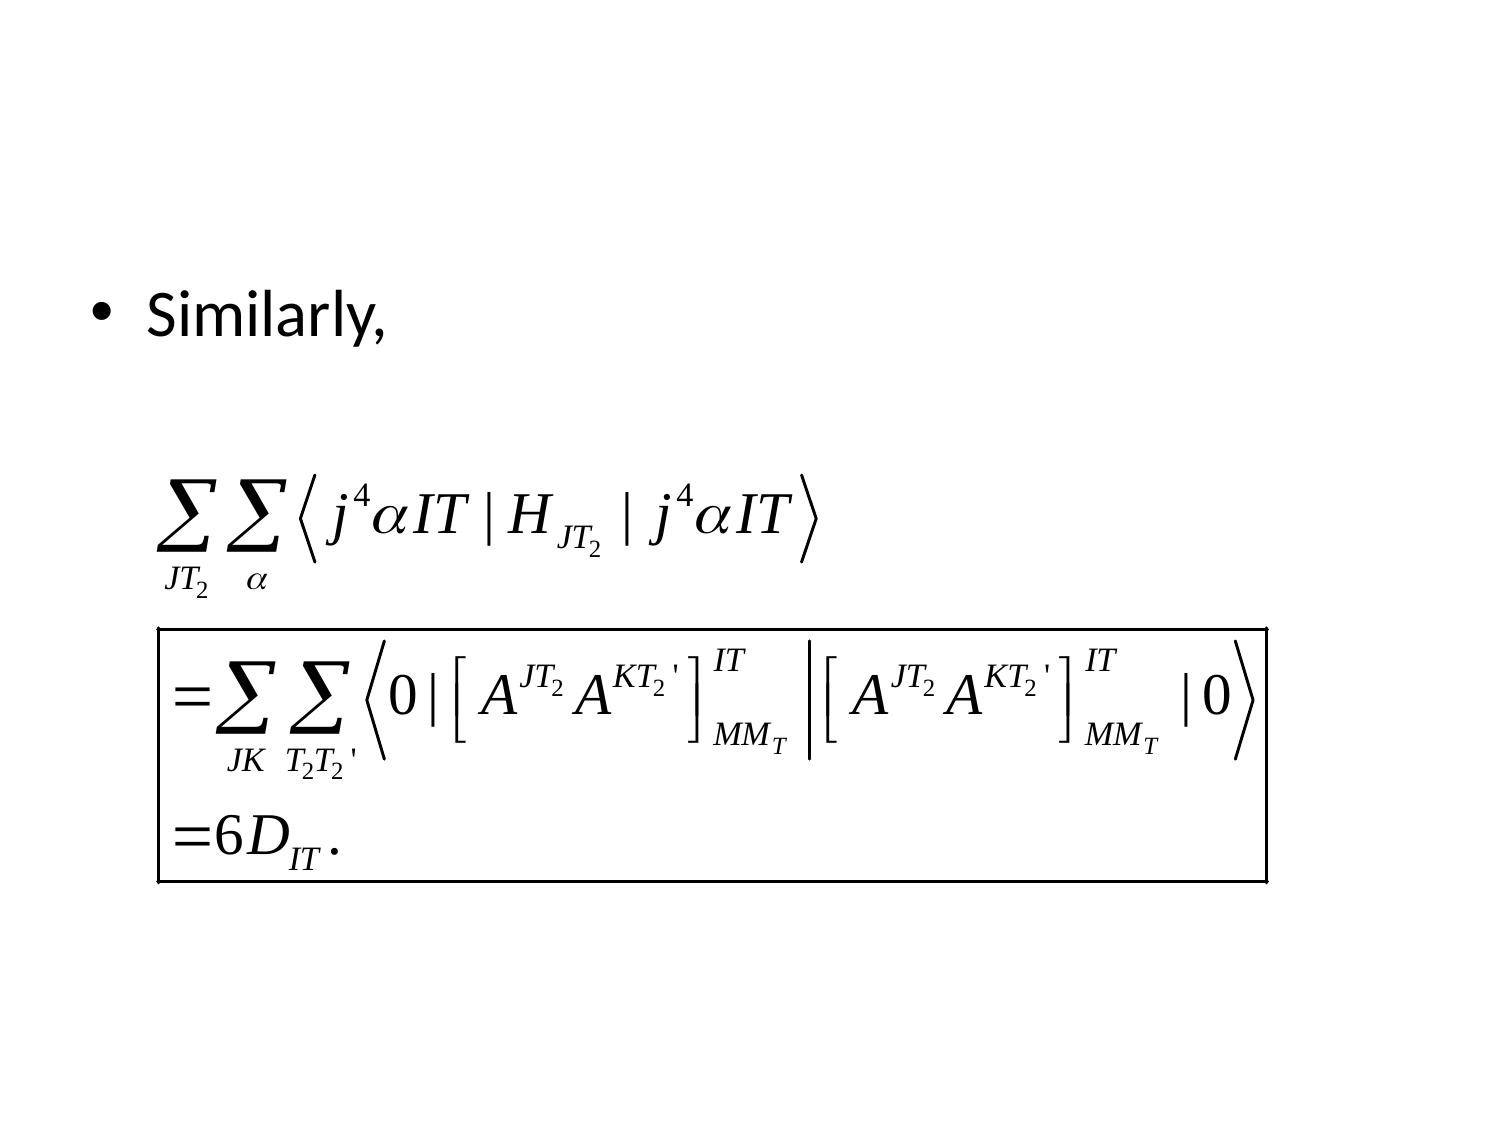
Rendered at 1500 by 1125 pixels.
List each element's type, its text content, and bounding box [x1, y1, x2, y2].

list Similarly, [75, 262, 1425, 1005]
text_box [147, 461, 1282, 897]
